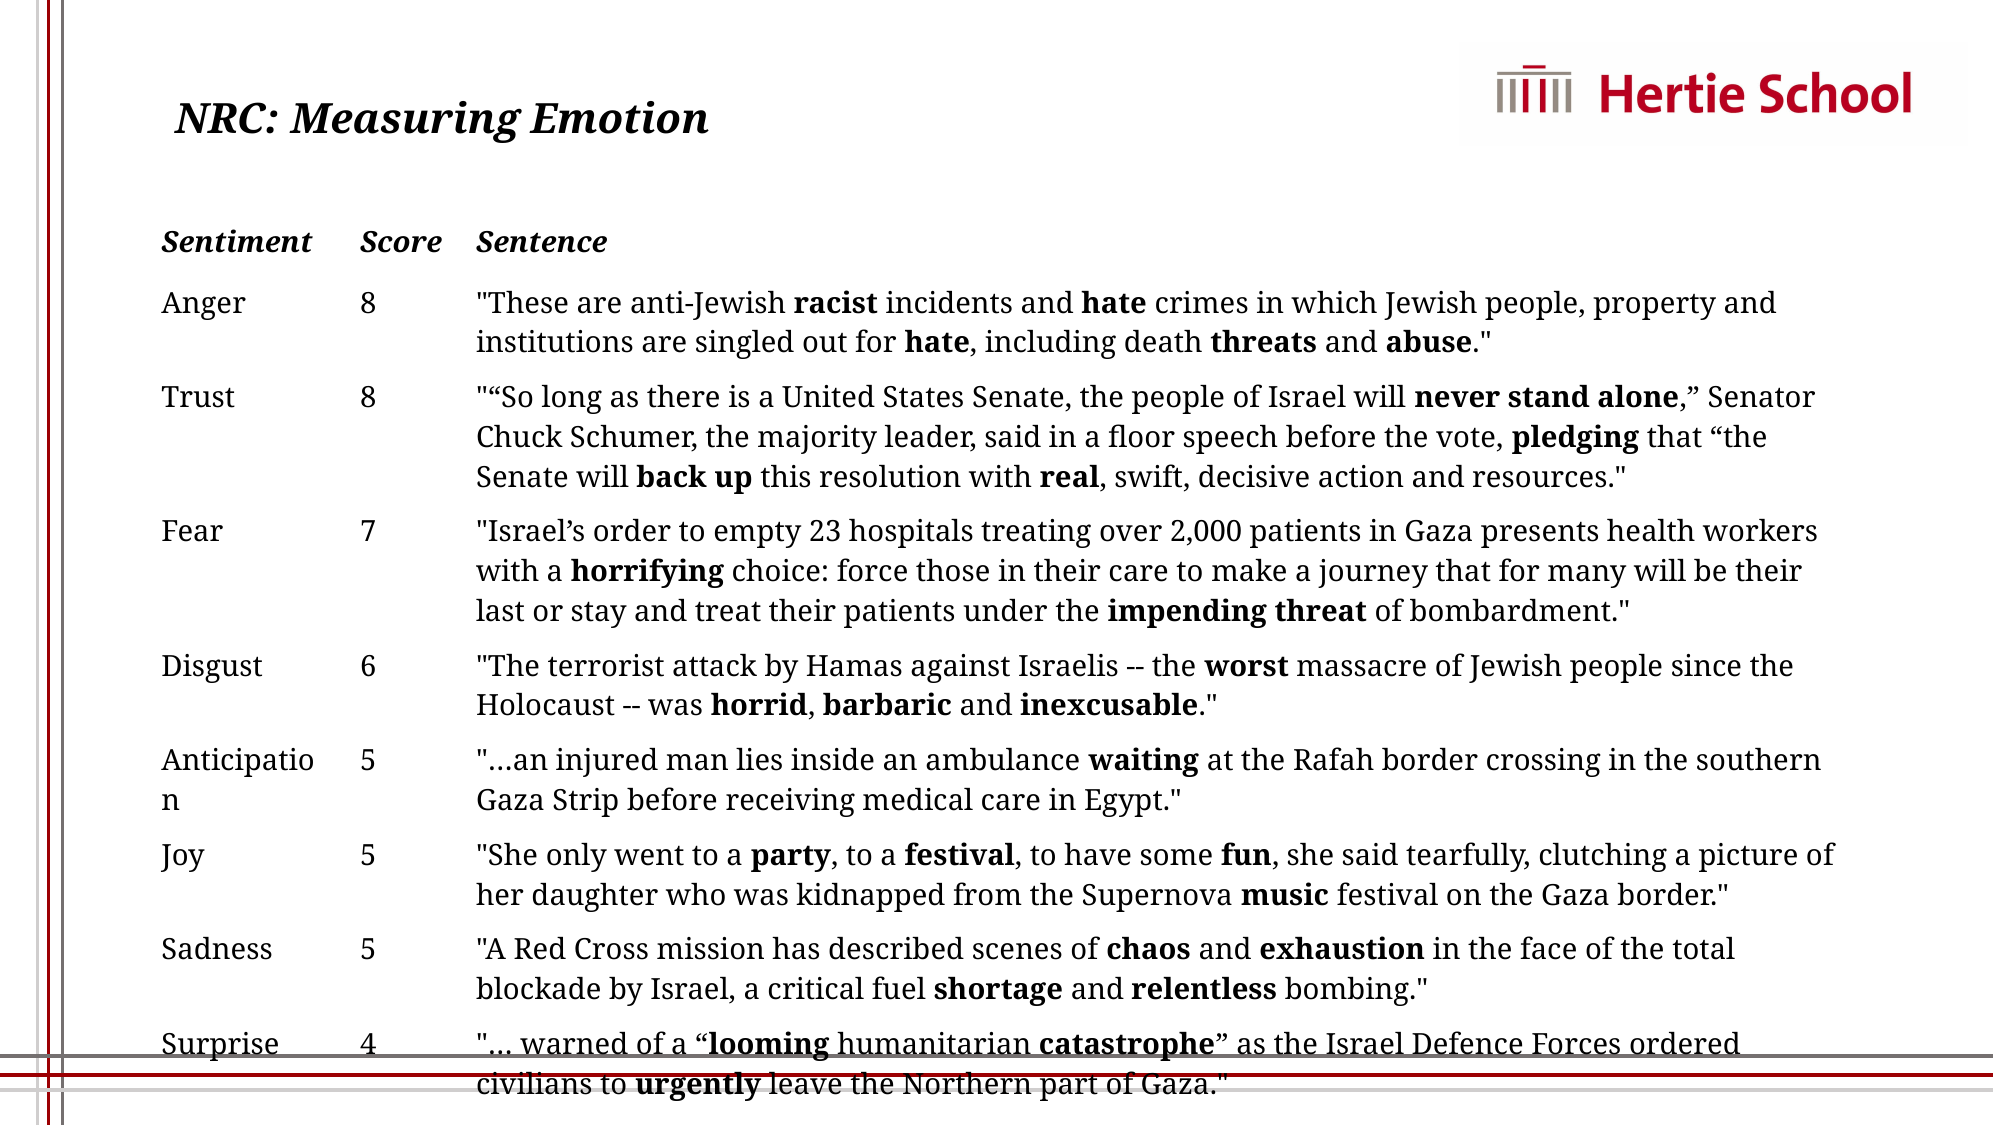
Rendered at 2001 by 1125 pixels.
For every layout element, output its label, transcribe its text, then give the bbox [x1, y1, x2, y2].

table_cell "These are anti-Jewish racist incidents and hate crimes in which Jewish people, property and institutions are singled out for hate, including death threats and abuse." [461, 274, 1854, 369]
table_header Score [345, 213, 461, 274]
table_cell 7 [345, 503, 461, 637]
text_box NRC: Measuring Emotion [160, 47, 1729, 194]
table_cell "…an injured man lies inside an ambulance waiting at the Rafah border crossing in the southern Gaza Strip before receiving medical care in Egypt." [461, 732, 1854, 827]
table_cell Disgust [146, 637, 345, 732]
table_cell Anger [146, 274, 345, 369]
table_cell Fear [146, 503, 345, 637]
table_header Sentence [461, 213, 1854, 274]
table_cell 6 [345, 637, 461, 732]
table_cell 5 [345, 921, 461, 1016]
table_cell Anticipation [146, 732, 345, 827]
table_cell Trust [146, 369, 345, 503]
table_cell "She only went to a party, to a festival, to have some fun, she said tearfully, clutching a picture of her daughter who was kidnapped from the Supernova music festival on the Gaza border." [461, 827, 1854, 921]
table_cell Joy [146, 827, 345, 921]
picture [1459, 42, 1968, 146]
table_header Sentiment [146, 213, 345, 274]
table_cell Sadness [146, 921, 345, 1016]
table_cell 4 [345, 1016, 461, 1110]
table_cell 8 [345, 369, 461, 503]
table_cell Surprise [146, 1016, 345, 1110]
table_cell "The terrorist attack by Hamas against Israelis -- the worst massacre of Jewish people since the Holocaust -- was horrid, barbaric and inexcusable." [461, 637, 1854, 732]
table_cell "“So long as there is a United States Senate, the people of Israel will never stand alone,” Senator Chuck Schumer, the majority leader, said in a floor speech before the vote, pledging that “the Senate will back up this resolution with real, swift, decisive action and resources." [461, 369, 1854, 503]
table_cell 8 [345, 274, 461, 369]
table_cell "… warned of a “looming humanitarian catastrophe” as the Israel Defence Forces ordered civilians to urgently leave the Northern part of Gaza." [461, 1016, 1854, 1110]
table_cell "Israel’s order to empty 23 hospitals treating over 2,000 patients in Gaza presents health workers with a horrifying choice: force those in their care to make a journey that for many will be their last or stay and treat their patients under the impending threat of bombardment." [461, 503, 1854, 637]
table_cell 5 [345, 732, 461, 827]
table_cell "A Red Cross mission has described scenes of chaos and exhaustion in the face of the total blockade by Israel, a critical fuel shortage and relentless bombing." [461, 921, 1854, 1016]
table_cell 5 [345, 827, 461, 921]
